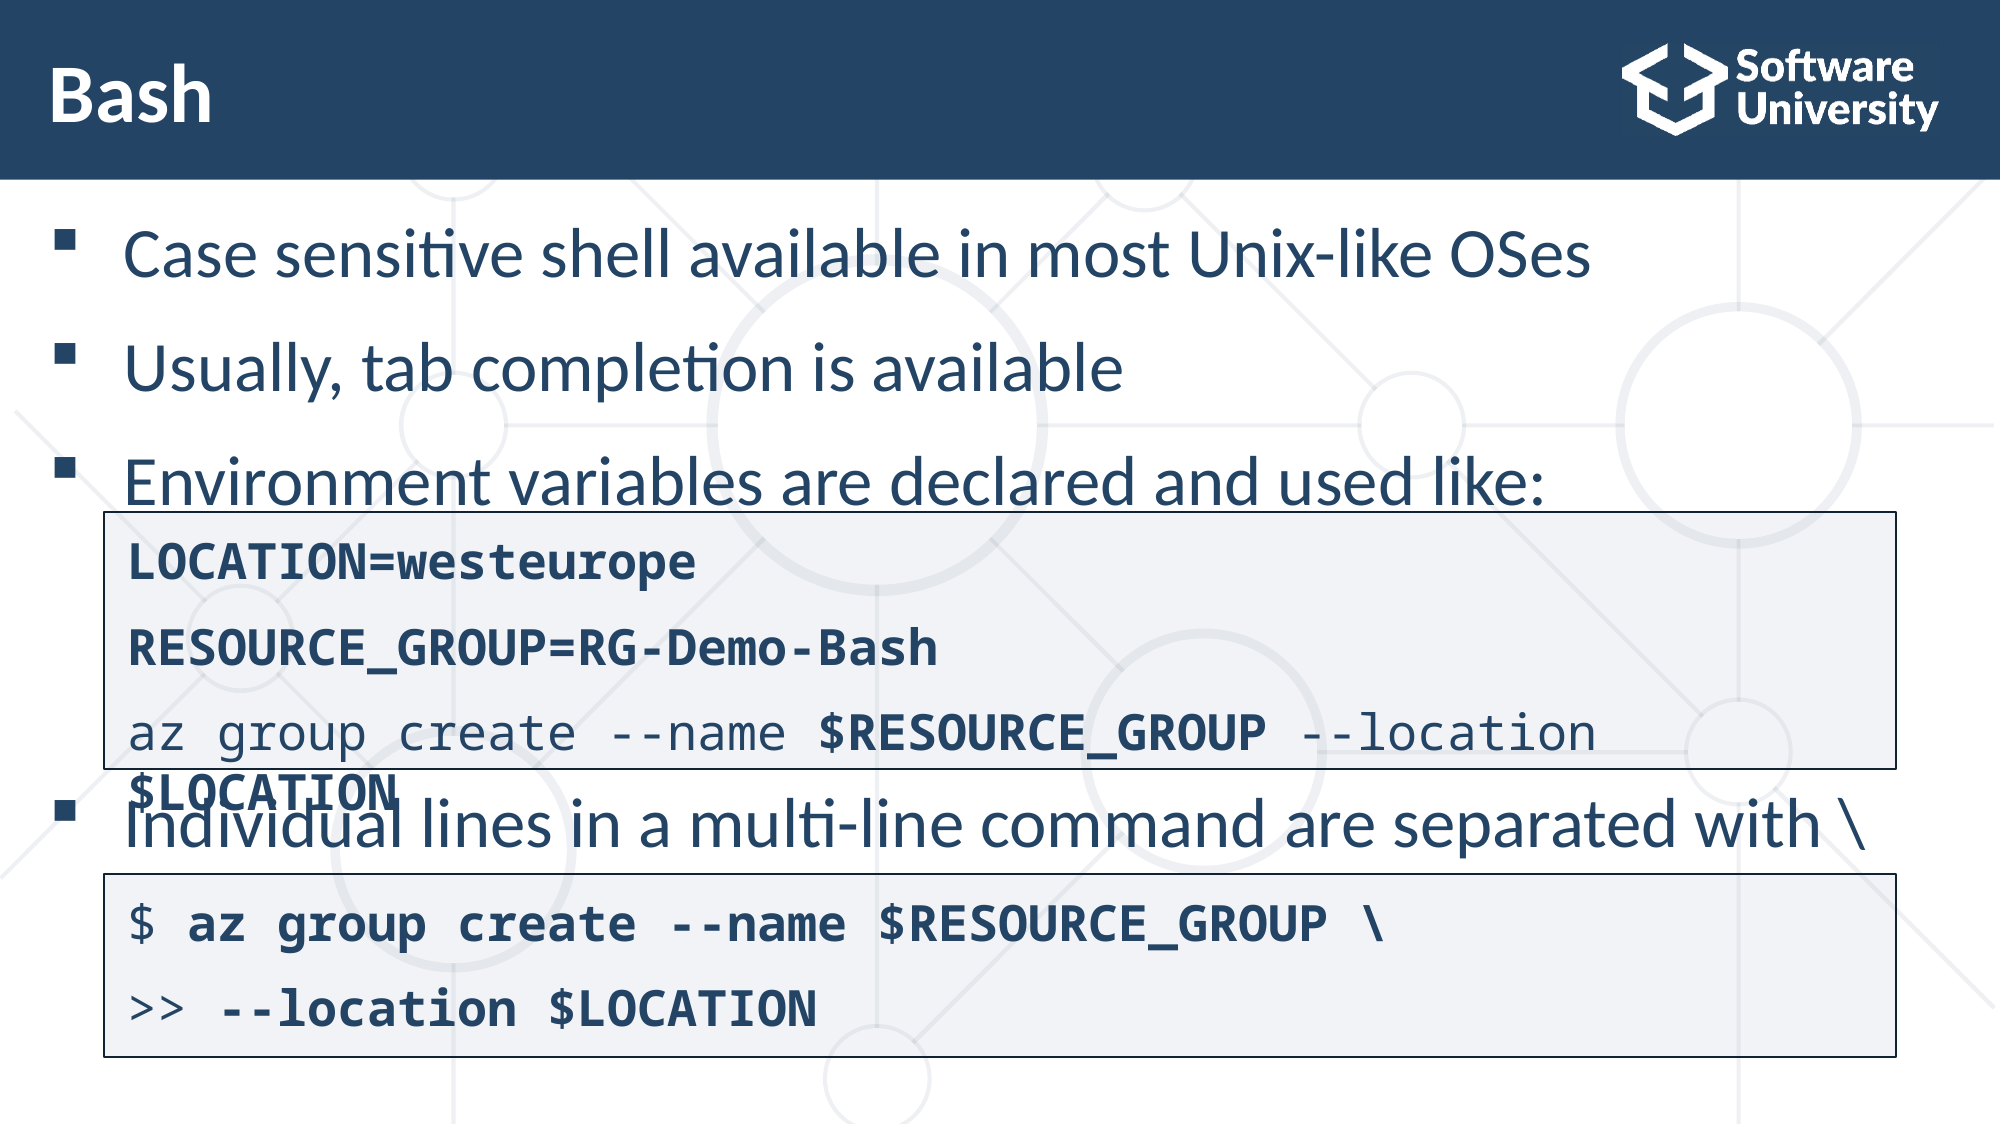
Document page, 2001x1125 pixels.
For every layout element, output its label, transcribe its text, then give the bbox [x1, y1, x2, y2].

title Bash [31, 16, 1591, 162]
text_box $ az group create --name $RESOURCE_GROUP \ >> --location $LOCATION [103, 873, 1896, 1058]
text_box LOCATION=westeurope RESOURCE_GROUP=RG-Demo-Bash az group create --name $RESOURCE_GROUP --location $LOCATION [103, 512, 1896, 770]
list Case sensitive shell available in most Unix-like OSes Usually, tab completion is available Environment variables are declared and used like: Individual lines in a multi-line command are separated with \ [31, 196, 1970, 1050]
picture [1622, 43, 1939, 136]
